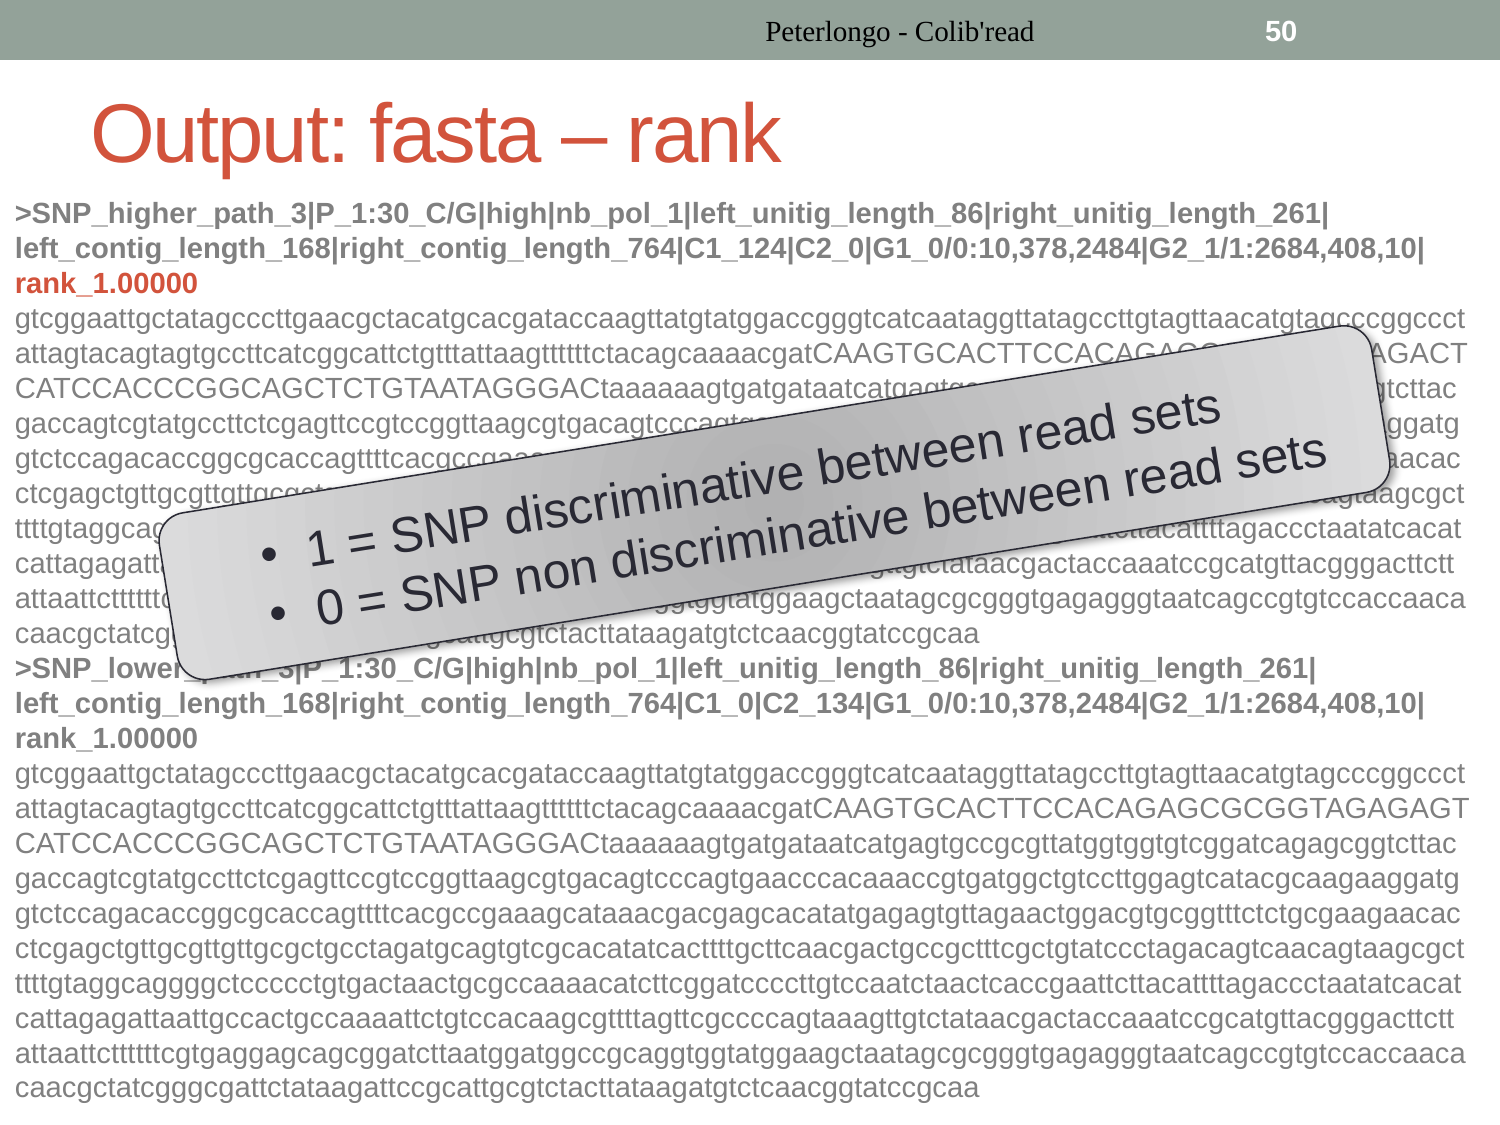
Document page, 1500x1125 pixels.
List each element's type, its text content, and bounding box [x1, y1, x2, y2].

text_box 1 = SNP discriminative between read sets 0 = SNP non discriminative between read sets [158, 325, 1391, 681]
slide_number 50 [1250, 3, 1425, 57]
title Output: fasta – rank [75, 47, 1425, 211]
text_box >SNP_higher_path_3|P_1:30_C/G|high|nb_pol_1|left_unitig_length_86|right_unitig_length_261|left_contig_length_168|right_contig_length_764|C1_124|C2_0|G1_0/0:10,378,2484|G2_1/1:2684,408,10|rank_1.00000 gtcggaattgctatagcccttgaacgctacatgcacgataccaagttatgtatggaccgggtcatcaataggttatagccttgtagttaacatgtagcccggccctattagtacagtagtgccttcatcggcattctgtttattaagttttttctacagcaaaacgatCAAGTGCACTTCCACAGAGCGCGGTAGAGACTCATCCACCCGGCAGCTCTGTAATAGGGACtaaaaaagtgatgataatcatgagtgccgcgttatggtggtgtcggatcagagcggtcttacgaccagtcgtatgccttctcgagttccgtccggttaagcgtgacagtcccagtgaacccacaaaccgtgatggctgtccttggagtcatacgcaagaaggatggtctccagacaccggcgcaccagttttcacgccgaaagcataaacgacgagcacatatgagagtgttagaactggacgtgcggtttctctgcgaagaacacctcgagctgttgcgttgttgcgctgcctagatgcagtgtcgcacatatcacttttgcttcaacgactgccgctttcgctgtatccctagacagtcaacagtaagcgctttttgtaggcaggggctccccctgtgactaactgcgccaaaacatcttcggatccccttgtccaatctaactcaccgaattcttacattttagaccctaatatcacatcattagagattaattgccactgccaaaattctgtccacaagcgttttagttcgccccagtaaagttgtctataacgactaccaaatccgcatgttacgggacttcttattaattcttttttcgtgaggagcagcggatcttaatggatggccgcaggtggtatggaagctaatagcgcgggtgagagggtaatcagccgtgtccaccaacacaacgctatcgggcgattctataagattccgcattgcgtctacttataagatgtctcaacggtatccgcaa >SNP_lower_path_3|P_1:30_C/G|high|nb_pol_1|left_unitig_length_86|right_unitig_length_261|left_contig_length_168|right_contig_length_764|C1_0|C2_134|G1_0/0:10,378,2484|G2_1/1:2684,408,10|rank_1.00000 gtcggaattgctatagcccttgaacgctacatgcacgataccaagttatgtatggaccgggtcatcaataggttatagccttgtagttaacatgtagcccggccctattagtacagtagtgccttcatcggcattctgtttattaagttttttctacagcaaaacgatCAAGTGCACTTCCACAGAGCGCGGTAGAGAGTCATCCACCCGGCAGCTCTGTAATAGGGACtaaaaaagtgatgataatcatgagtgccgcgttatggtggtgtcggatcagagcggtcttacgaccagtcgtatgccttctcgagttccgtccggttaagcgtgacagtcccagtgaacccacaaaccgtgatggctgtccttggagtcatacgcaagaaggatggtctccagacaccggcgcaccagttttcacgccgaaagcataaacgacgagcacatatgagagtgttagaactggacgtgcggtttctctgcgaagaacacctcgagctgttgcgttgttgcgctgcctagatgcagtgtcgcacatatcacttttgcttcaacgactgccgctttcgctgtatccctagacagtcaacagtaagcgctttttgtaggcaggggctccccctgtgactaactgcgccaaaacatcttcggatccccttgtccaatctaactcaccgaattcttacattttagaccctaatatcacatcattagagattaattgccactgccaaaattctgtccacaagcgttttagttcgccccagtaaagttgtctataacgactaccaaatccgcatgttacgggacttcttattaattcttttttcgtgaggagcagcggatcttaatggatggccgcaggtggtatggaagctaatagcgcgggtgagagggtaatcagccgtgtccaccaacacaacgctatcgggcgattctataagattccgcattgcgtctacttataagatgtctcaacggtatccgcaa [0, 187, 1487, 1112]
footer Peterlongo - Colib'read [562, 3, 1238, 57]
